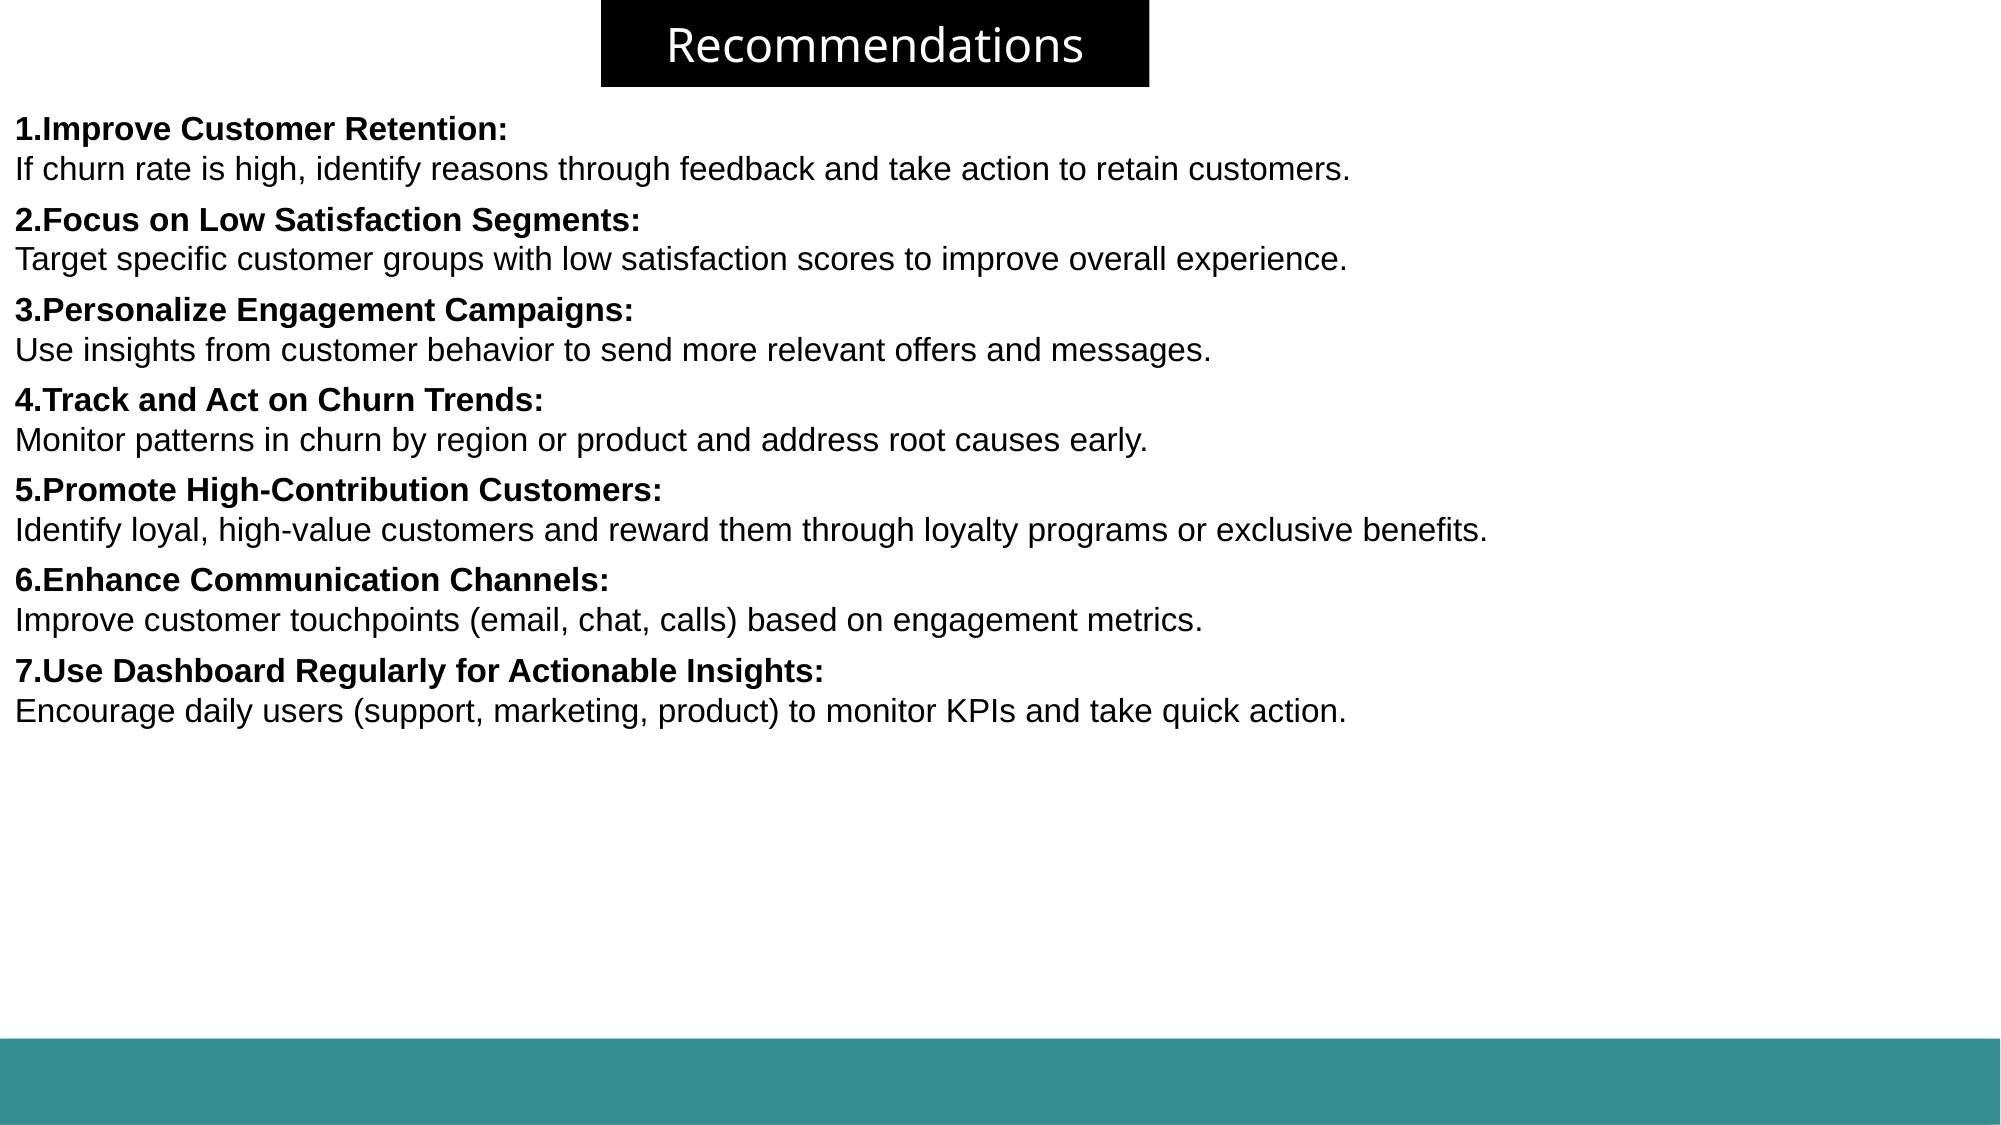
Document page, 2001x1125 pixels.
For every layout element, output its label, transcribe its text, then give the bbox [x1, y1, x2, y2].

text_box 1.Improve Customer Retention: If churn rate is high, identify reasons through feedback and take action to retain customers. 2.Focus on Low Satisfaction Segments: Target specific customer groups with low satisfaction scores to improve overall experience. 3.Personalize Engagement Campaigns: Use insights from customer behavior to send more relevant offers and messages. 4.Track and Act on Churn Trends: Monitor patterns in churn by region or product and address root causes early. 5.Promote High-Contribution Customers: Identify loyal, high-value customers and reward them through loyalty programs or exclusive benefits. 6.Enhance Communication Channels: Improve customer touchpoints (email, chat, calls) based on engagement metrics. 7.Use Dashboard Regularly for Actionable Insights: Encourage daily users (support, marketing, product) to monitor KPIs and take quick action. [0, 100, 2000, 737]
text_box Recommendations [601, 0, 1150, 87]
